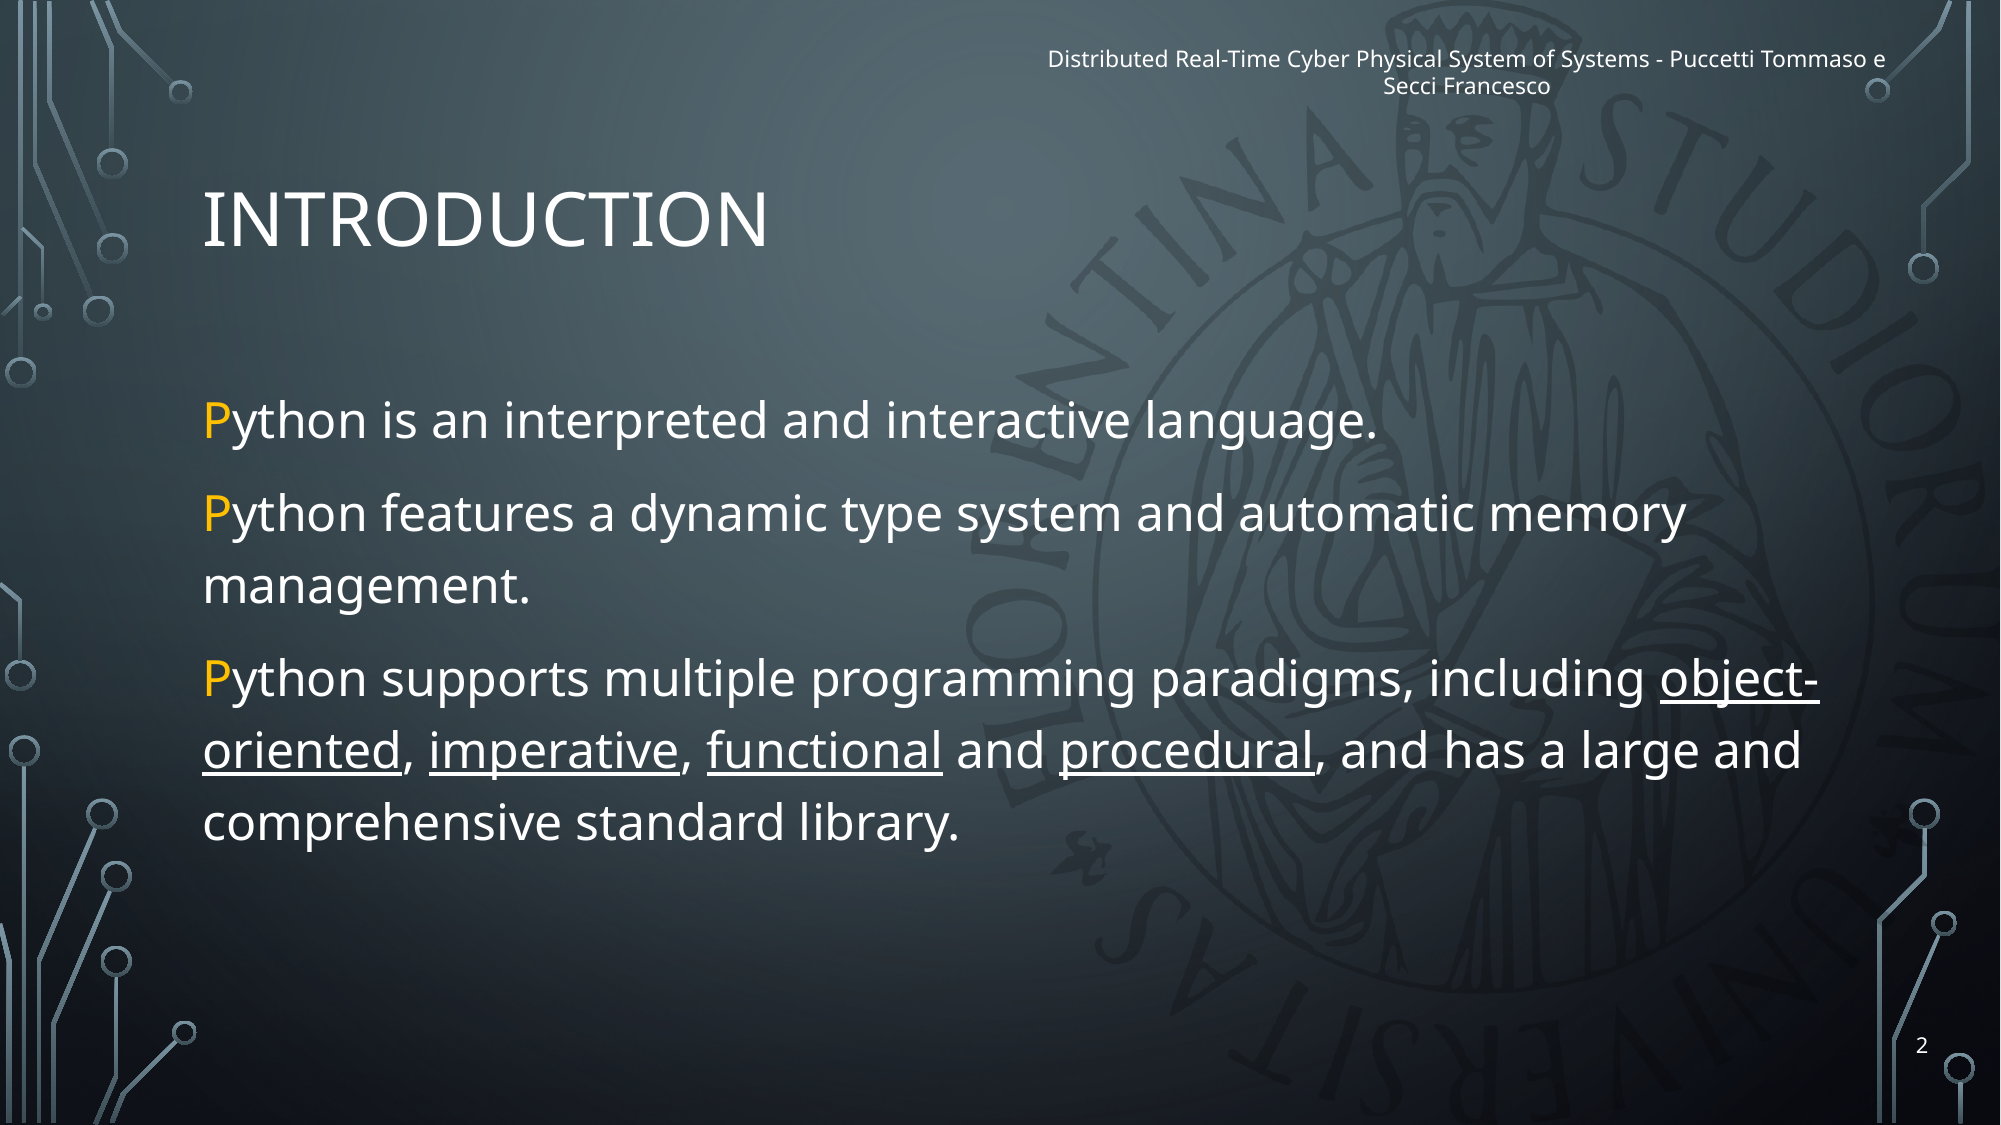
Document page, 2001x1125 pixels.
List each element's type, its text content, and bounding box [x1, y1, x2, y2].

picture [965, 0, 2000, 1125]
list Python is an interpreted and interactive language. Python features a dynamic type system and automatic memory management. Python supports multiple programming paradigms, including object-oriented, imperative, functional and procedural, and has a large and comprehensive standard library. [187, 369, 965, 799]
title introduction [187, 101, 965, 344]
